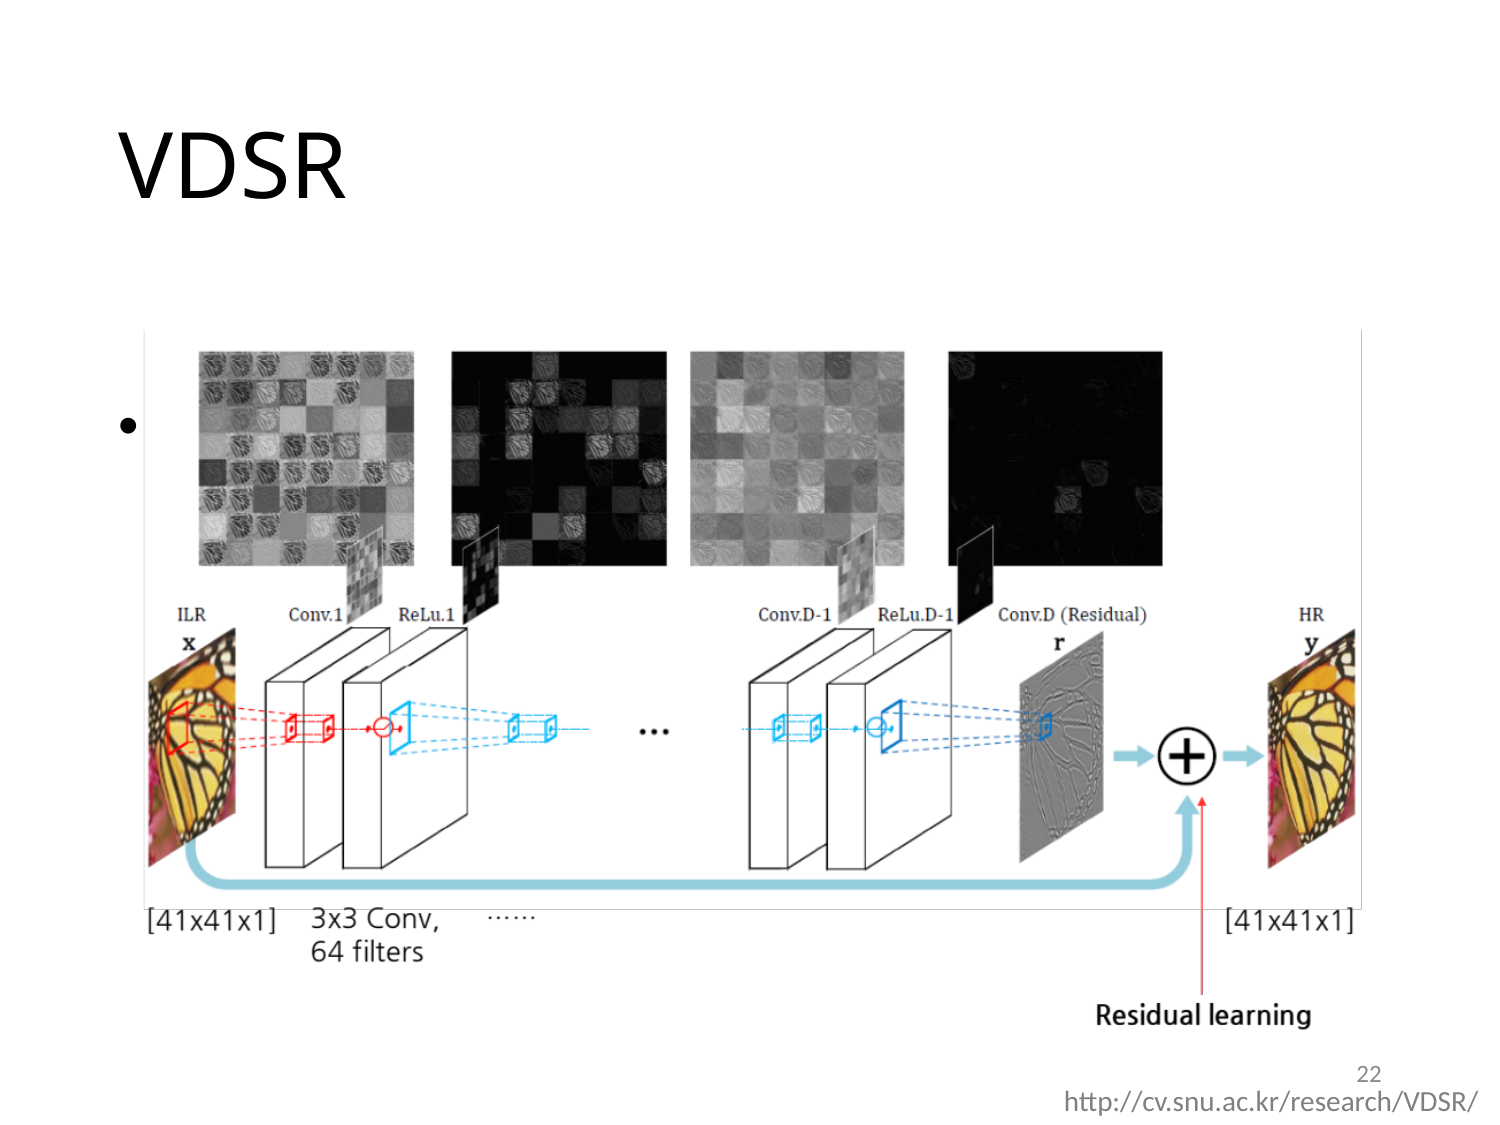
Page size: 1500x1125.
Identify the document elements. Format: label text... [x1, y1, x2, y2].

title VDSR [103, 59, 1397, 278]
picture [128, 330, 1372, 1046]
text_box http://cv.snu.ac.kr/research/VDSR/ [0, 1074, 1500, 1125]
slide_number 22 [1059, 1042, 1397, 1074]
list Very deep CNN for SR [103, 299, 1397, 1014]
